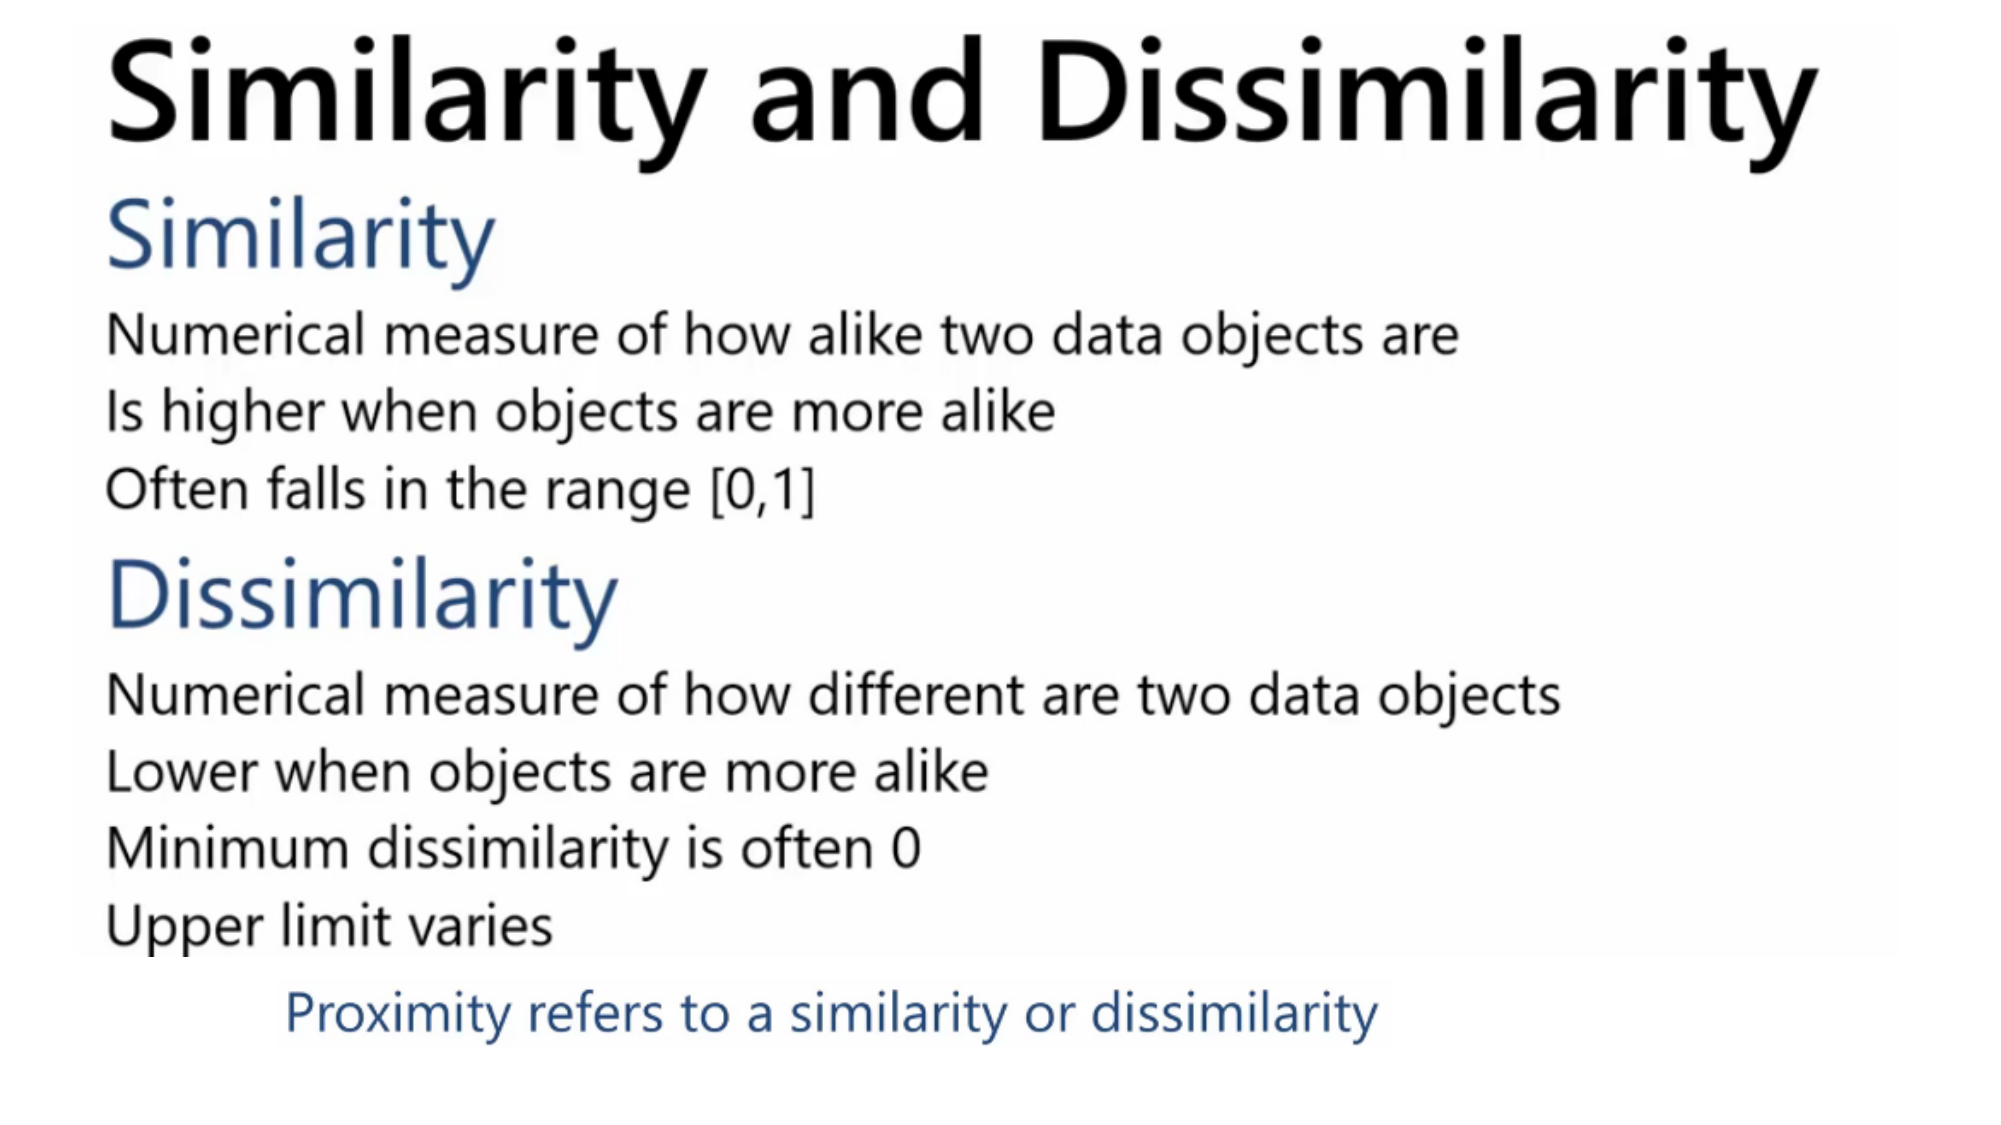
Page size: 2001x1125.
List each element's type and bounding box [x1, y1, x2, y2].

picture [276, 979, 1395, 1048]
picture [74, 26, 1899, 957]
